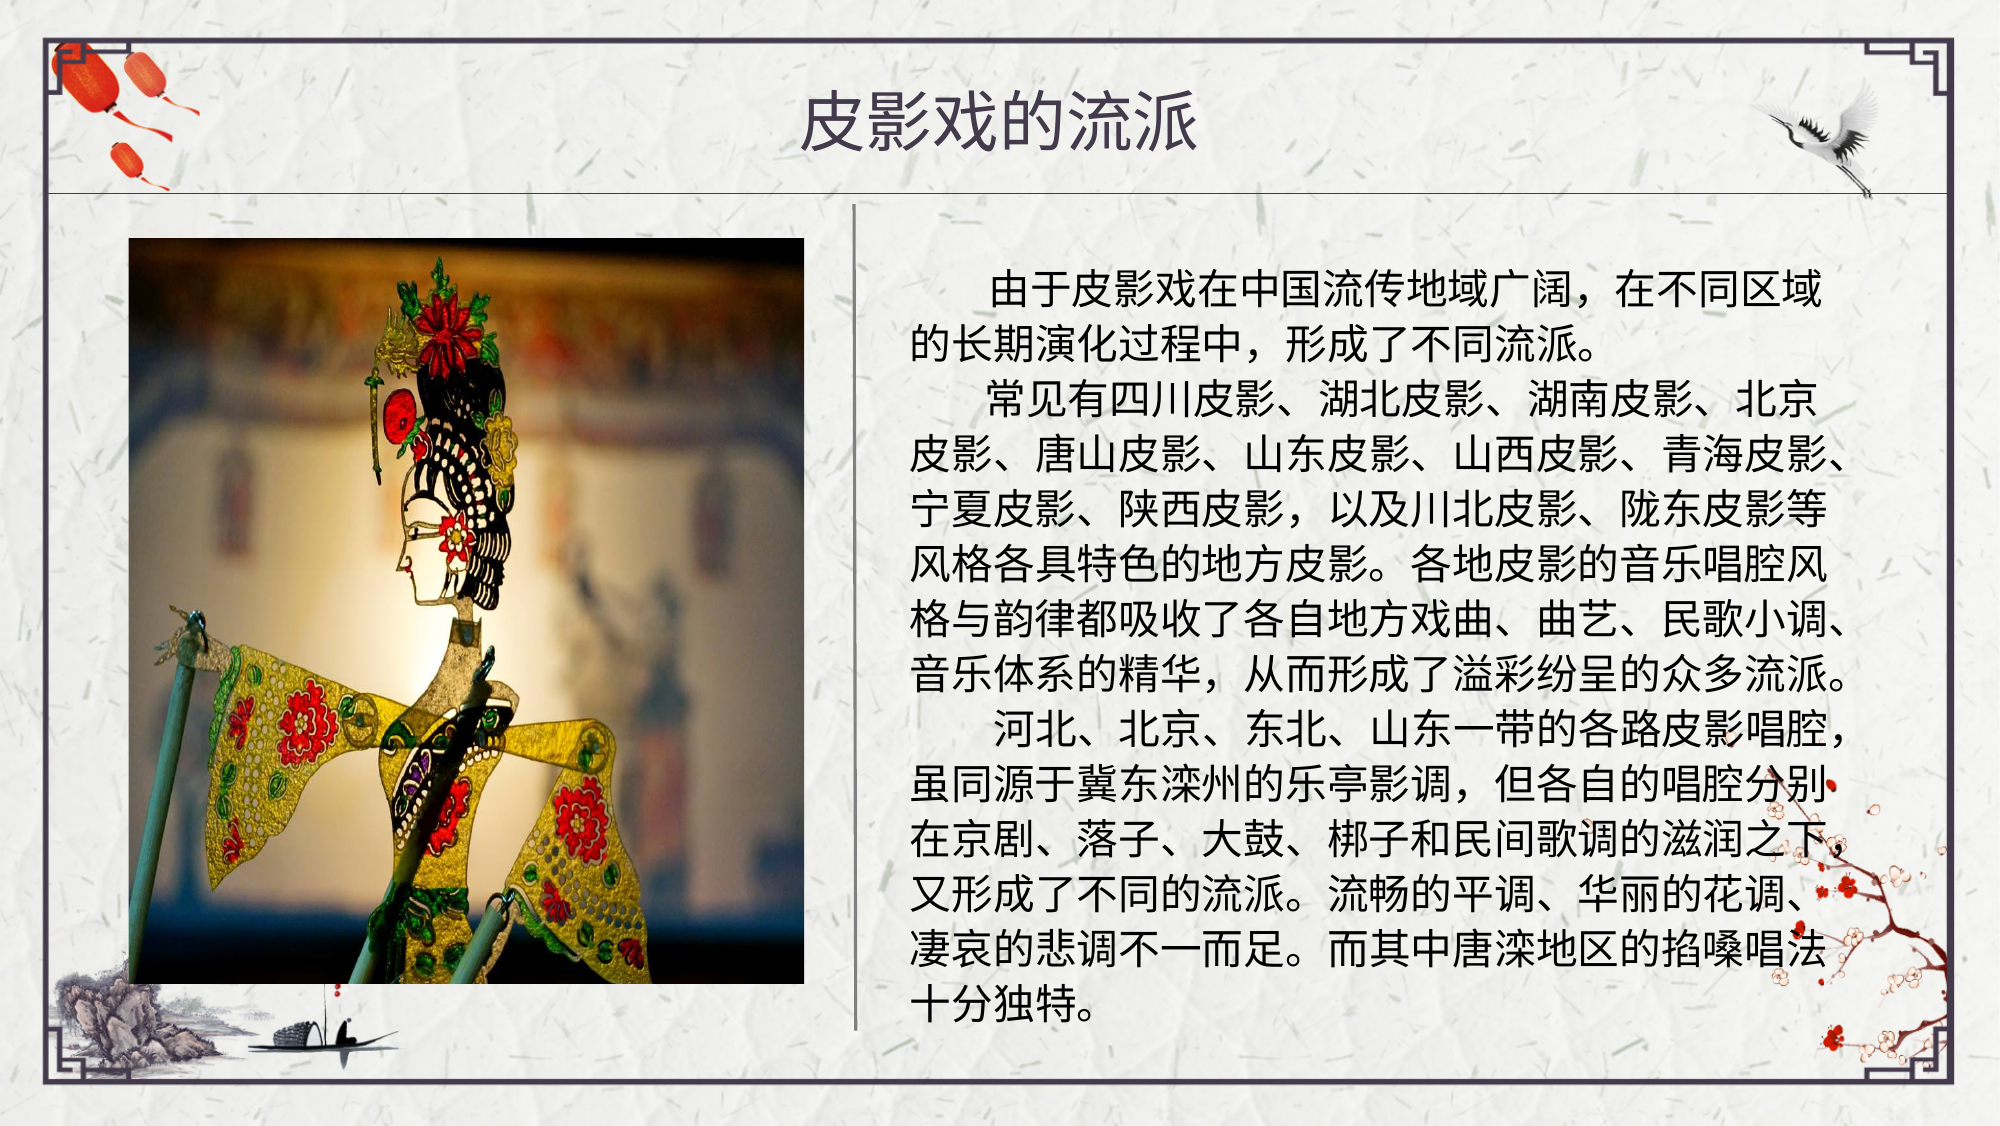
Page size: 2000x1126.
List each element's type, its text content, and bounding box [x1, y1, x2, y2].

picture [0, 0, 2000, 1126]
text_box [47, 79, 1948, 194]
text_box 由于皮影戏在中国流传地域广阔，在不同区域的长期演化过程中，形成了不同流派。 常见有四川皮影、湖北皮影、湖南皮影、北京皮影、唐山皮影、山东皮影、山西皮影、青海皮影、宁夏皮影、陕西皮影，以及川北皮影、陇东皮影等风格各具特色的地方皮影。各地皮影的音乐唱腔风格与韵律都吸收了各自地方戏曲、曲艺、民歌小调、音乐体系的精华，从而形成了溢彩纷呈的众多流派。 河北、北京、东北、山东一带的各路皮影唱腔，虽同源于冀东滦州的乐亭影调，但各自的唱腔分别在京剧、落子、大鼓、梆子和民间歌调的滋润之下，又形成了不同的流派。流畅的平调、华丽的花调、凄哀的悲调不一而足。而其中唐滦地区的掐嗓唱法十分独特。 [894, 250, 1869, 1035]
